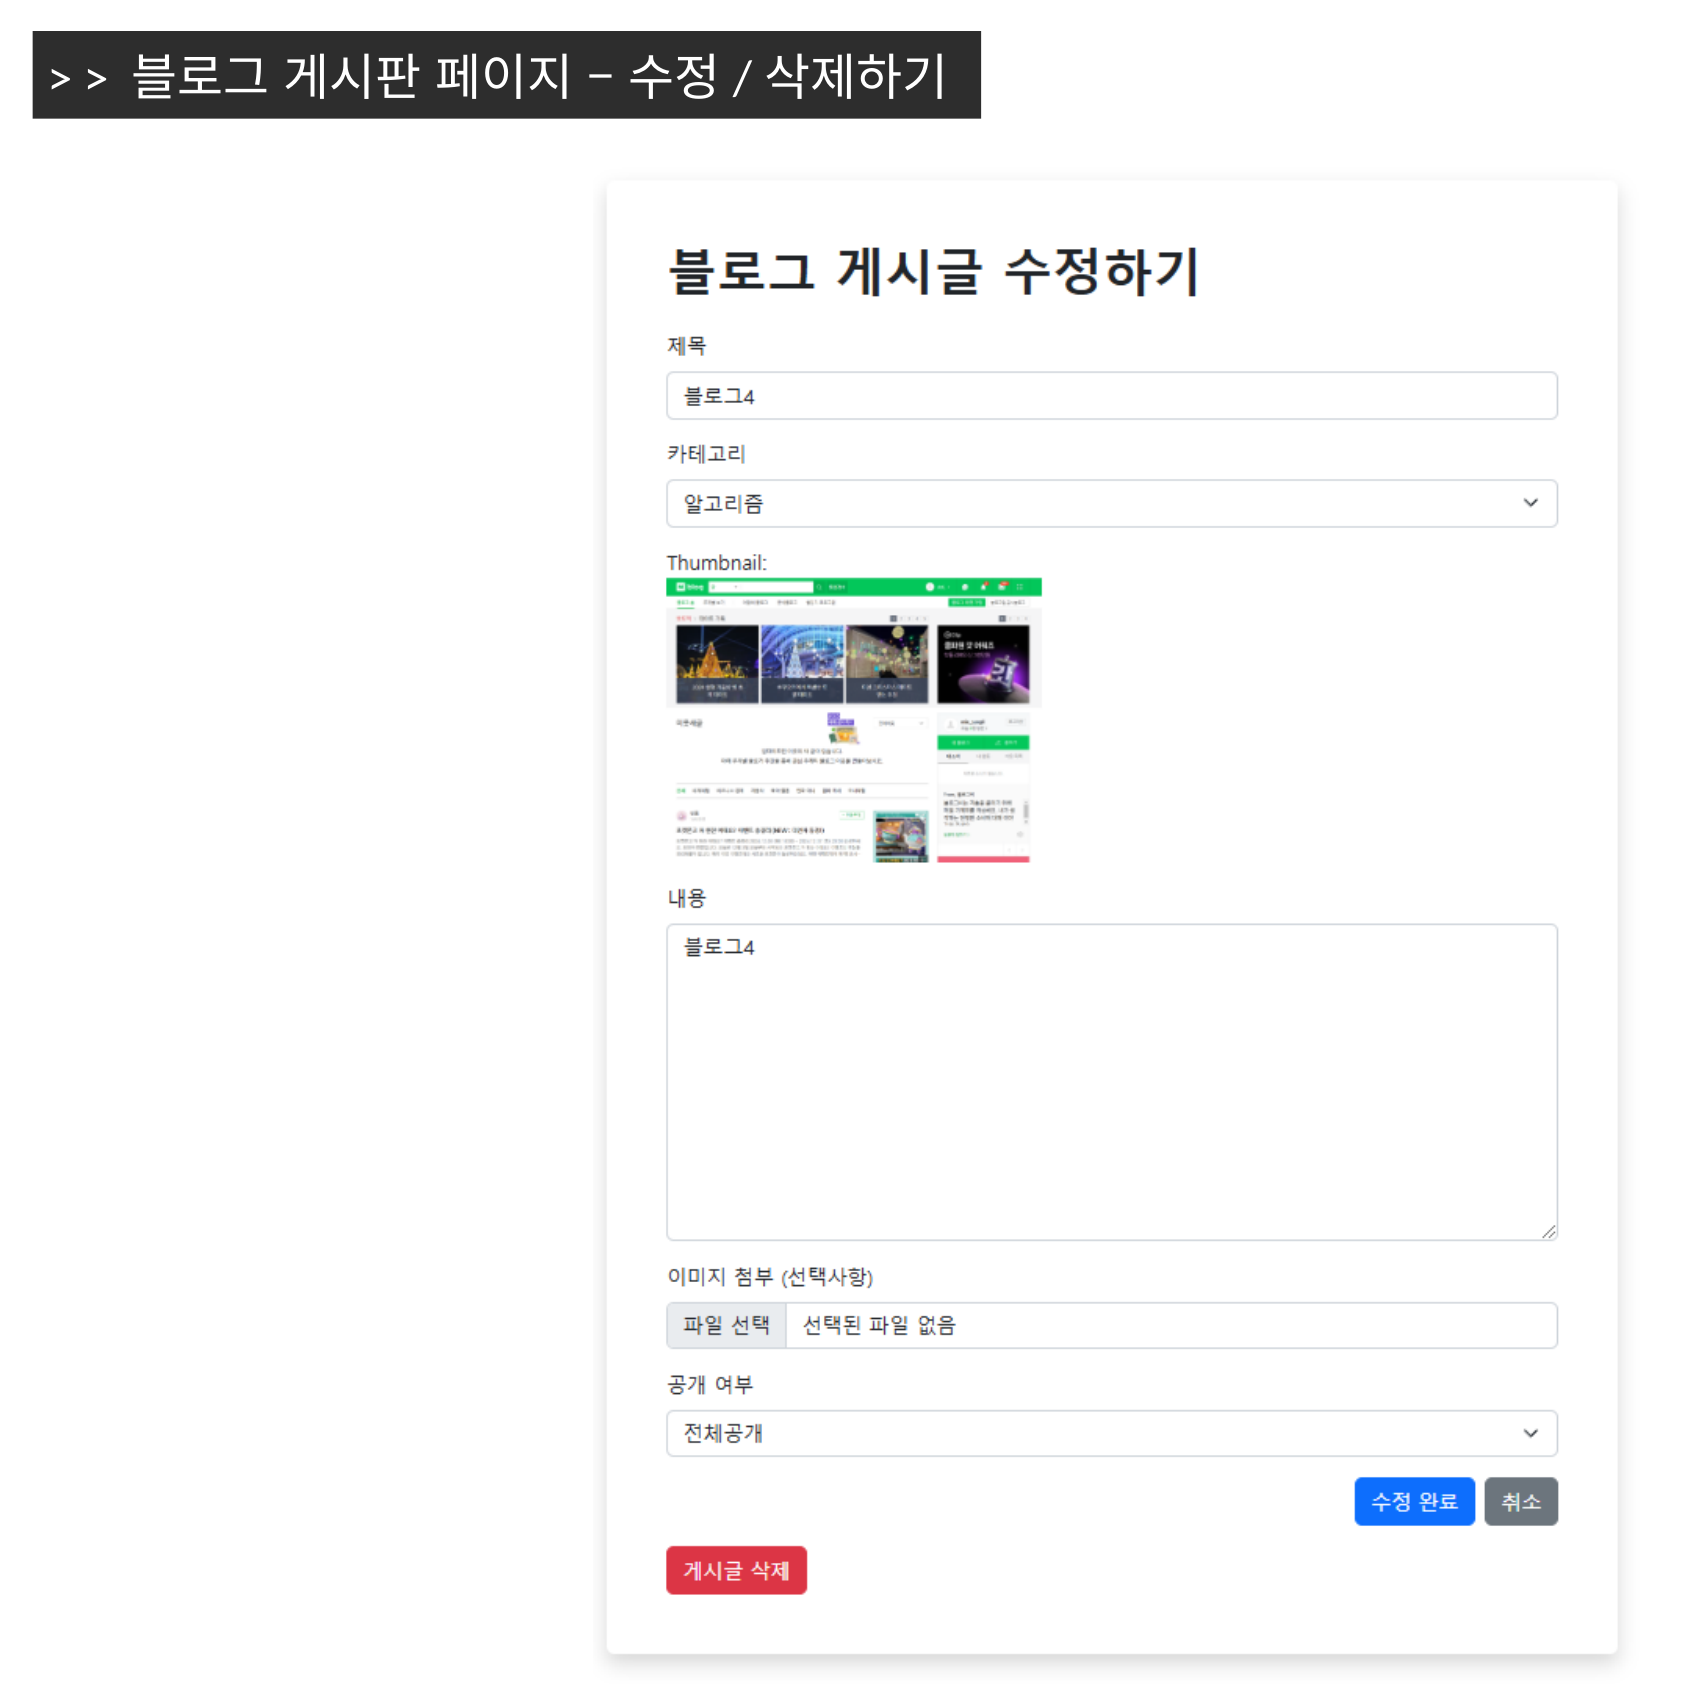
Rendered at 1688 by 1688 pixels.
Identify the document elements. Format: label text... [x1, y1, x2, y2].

picture [593, 162, 1654, 1684]
text_box > > 블로그 게시판 페이지 – 수정/삭제하기 [31, 29, 983, 121]
